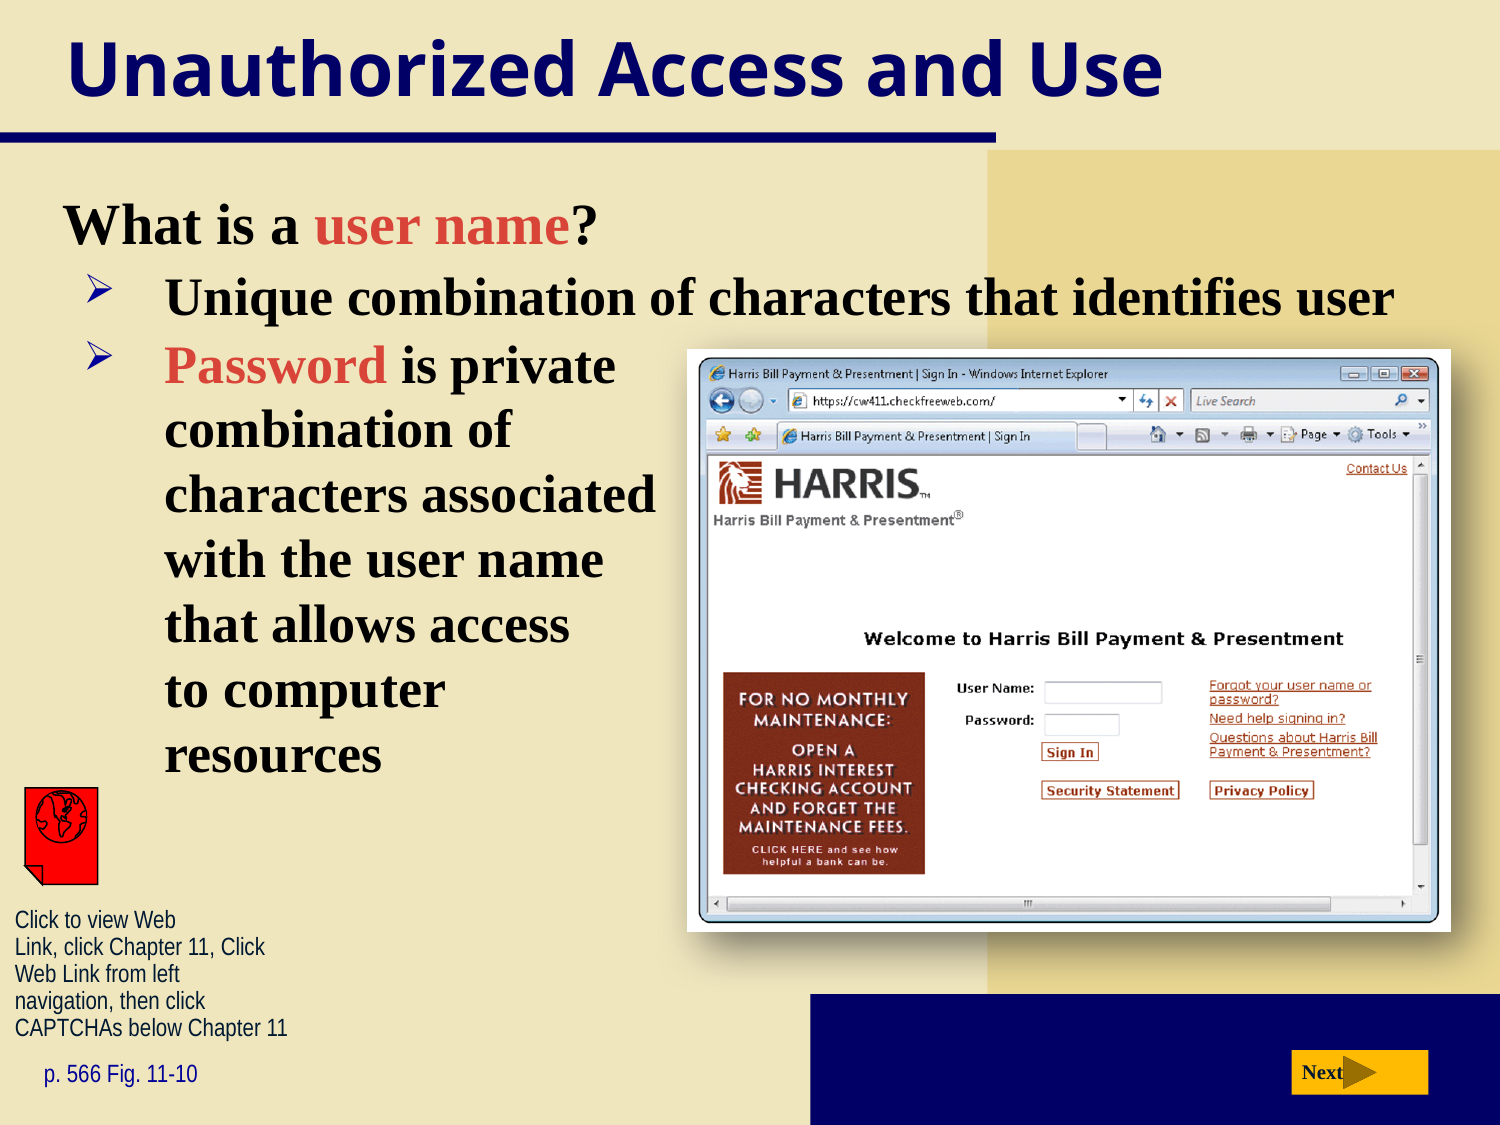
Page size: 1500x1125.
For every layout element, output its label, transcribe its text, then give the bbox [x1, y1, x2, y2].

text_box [0, 787, 326, 1001]
list What is a user name? [47, 178, 1457, 301]
text_box p. 566 Fig. 11-10 [29, 1050, 284, 1095]
picture [687, 349, 1452, 932]
text_box Unique combination of characters that identifies user Password is private combination of characters associated with the user name that allows access to computer resources [49, 253, 1459, 625]
title Unauthorized Access and Use [49, 0, 1459, 133]
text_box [1286, 1049, 1429, 1095]
